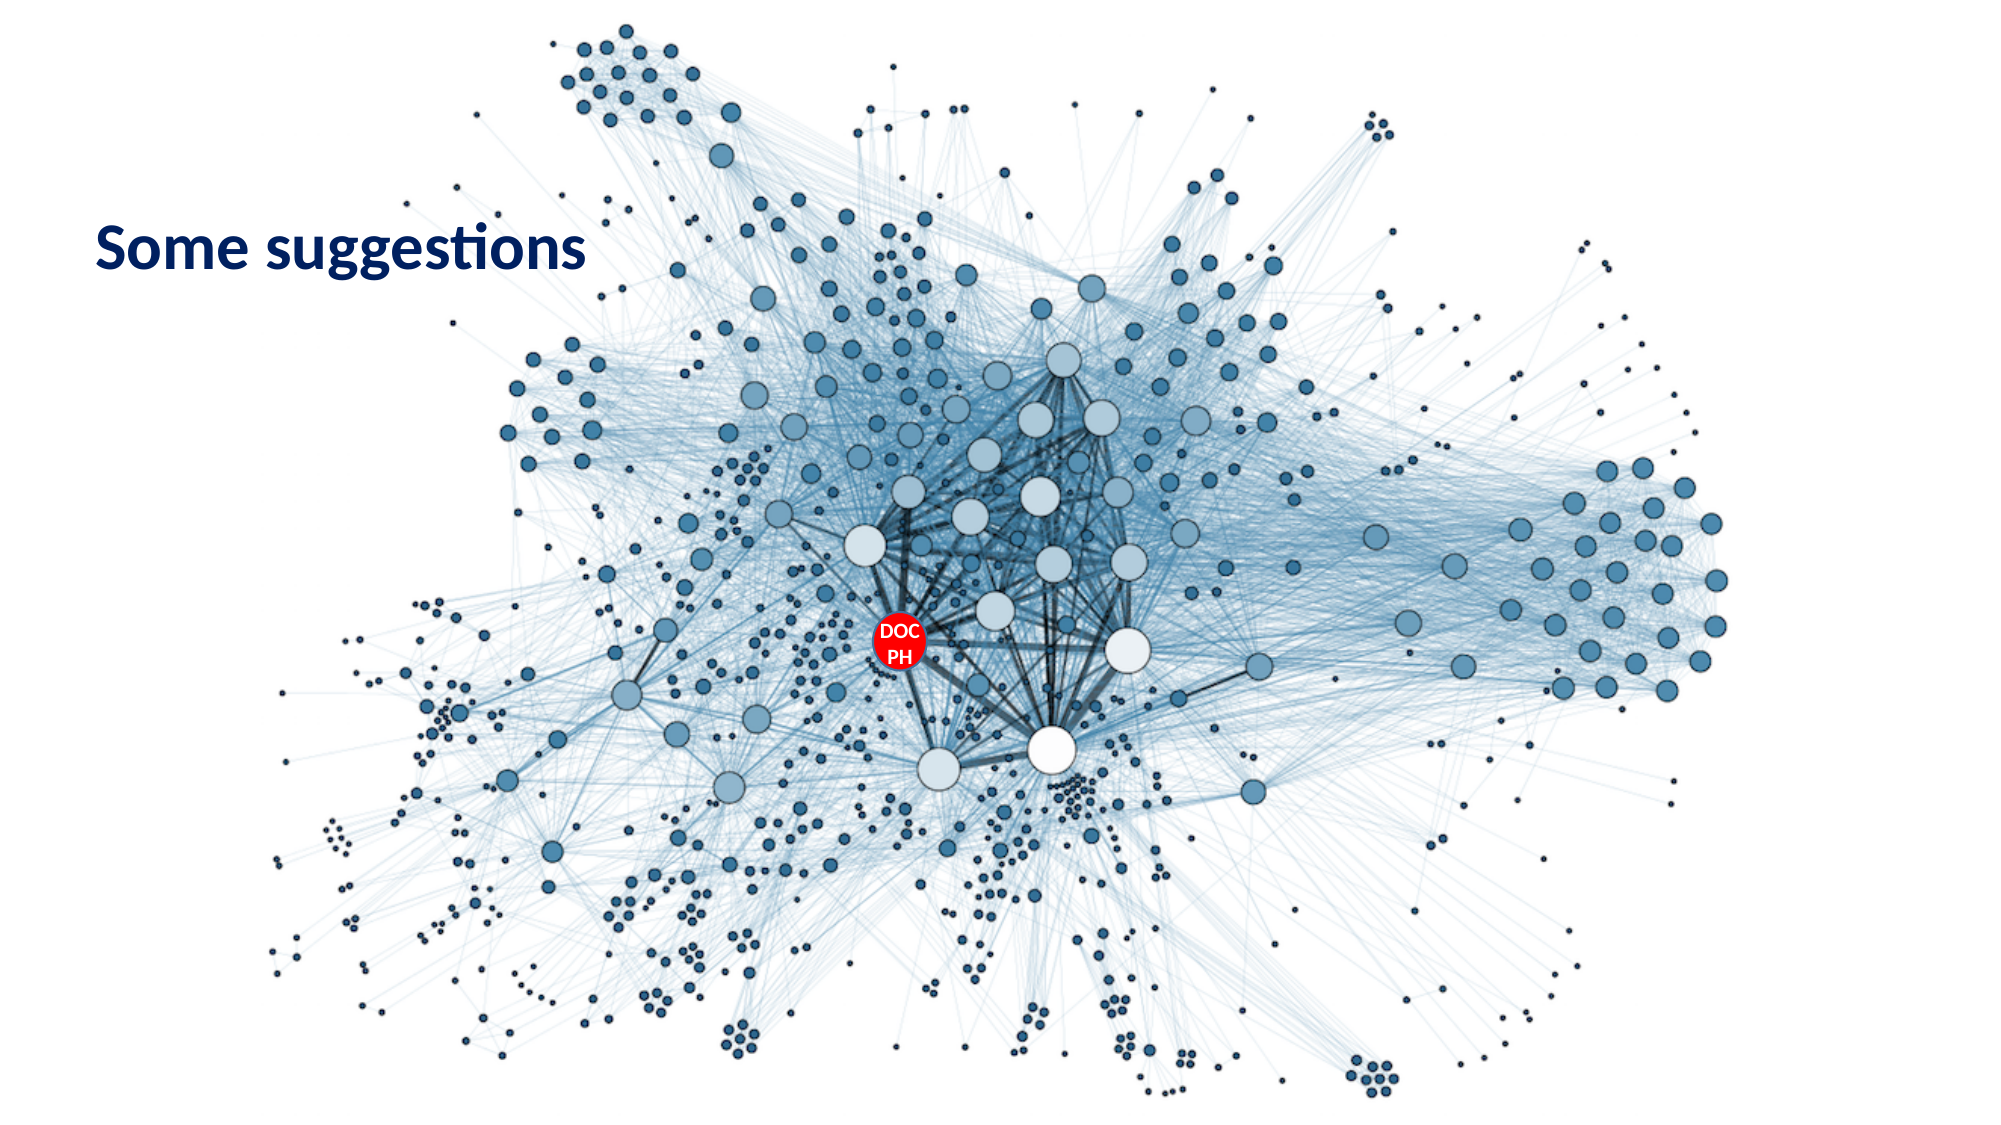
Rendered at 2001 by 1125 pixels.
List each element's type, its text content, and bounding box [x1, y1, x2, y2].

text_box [244, 0, 1755, 1125]
text_box Some suggestions [80, 195, 244, 291]
